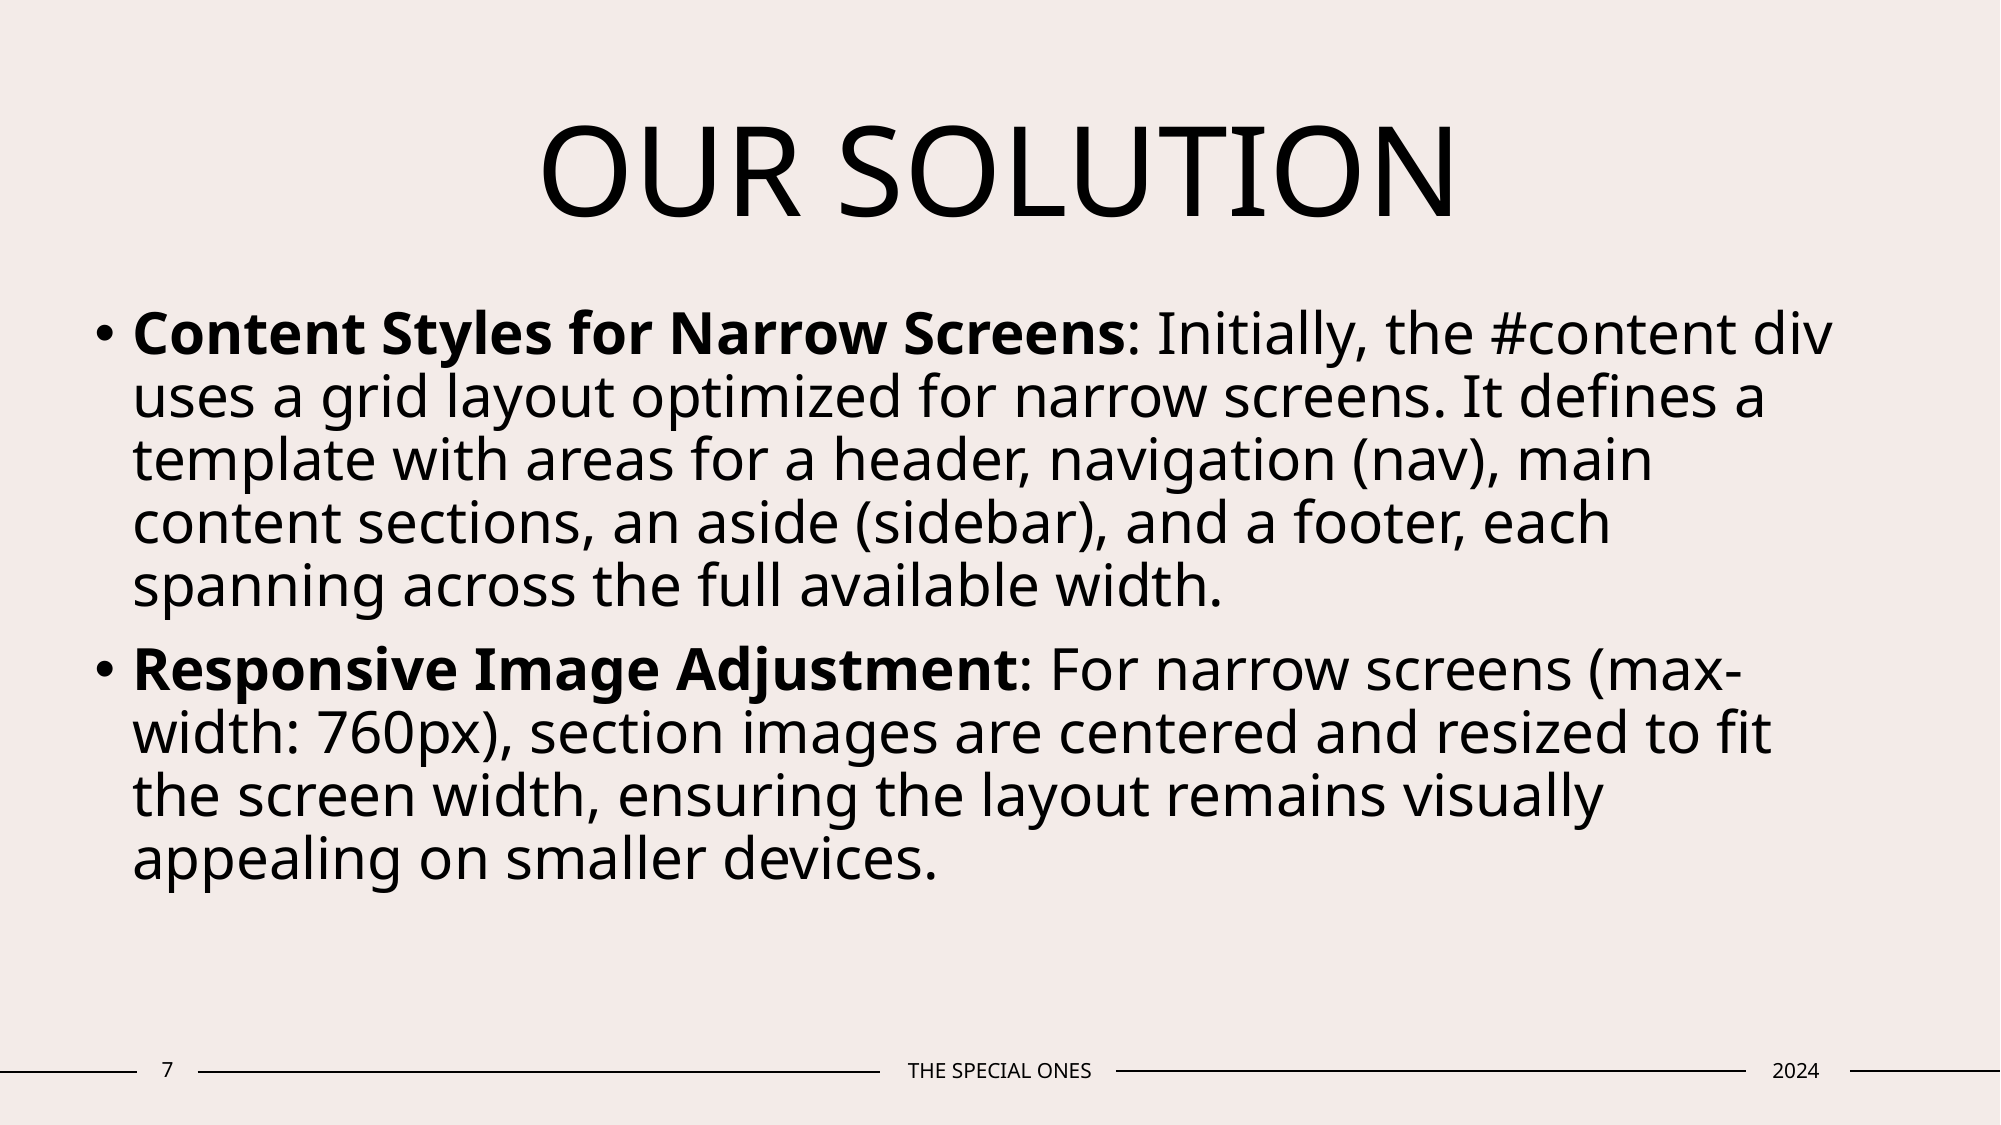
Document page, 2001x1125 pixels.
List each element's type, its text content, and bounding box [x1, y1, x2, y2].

footer THE SPECIAL ONES [879, 1050, 1120, 1091]
title OUR SOLUTION [187, 83, 1813, 251]
list Content Styles for Narrow Screens: Initially, the #content div uses a grid layout optimized for narrow screens. It defines a template with areas for a header, navigation (nav), main content sections, an aside (sidebar), and a footer, each spanning across the full available width. Responsive Image Adjustment: For narrow screens (max-width: 760px), section images are centered and resized to fit the screen width, ensuring the layout remains visually appealing on smaller devices. [79, 296, 1884, 980]
slide_number 7 [137, 1050, 198, 1091]
slide_number 2024 [1743, 1050, 1849, 1091]
